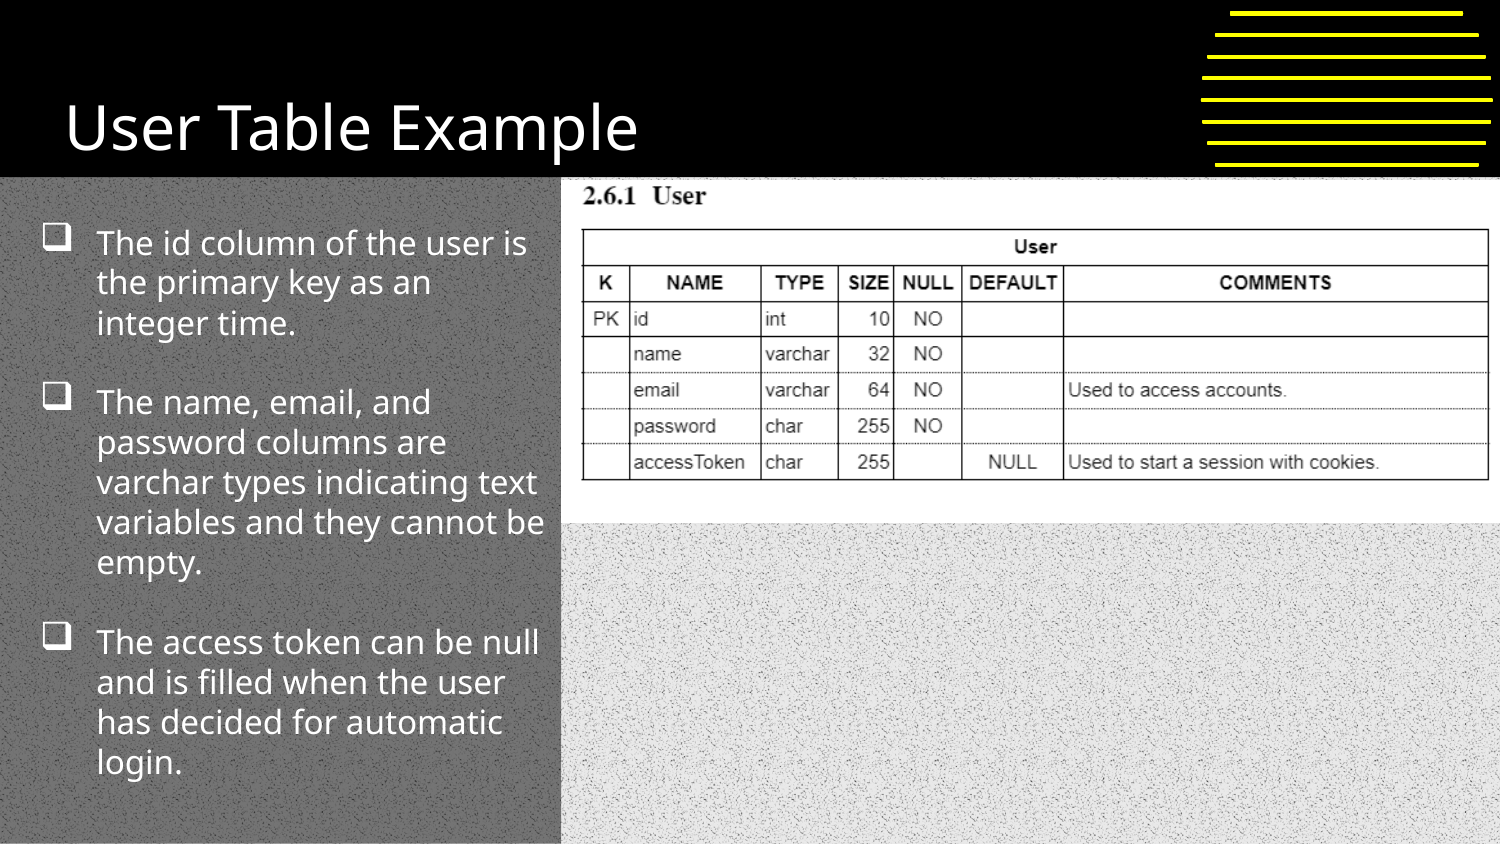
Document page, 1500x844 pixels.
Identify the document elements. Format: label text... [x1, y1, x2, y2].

list The id column of the user is the primary key as an integer time. The name, email, and password columns are varchar types indicating text variables and they cannot be empty. The access token can be null and is filled when the user has decided for automatic login. [0, 166, 562, 844]
picture [560, 178, 1500, 844]
title User Table Example [49, 72, 1314, 167]
